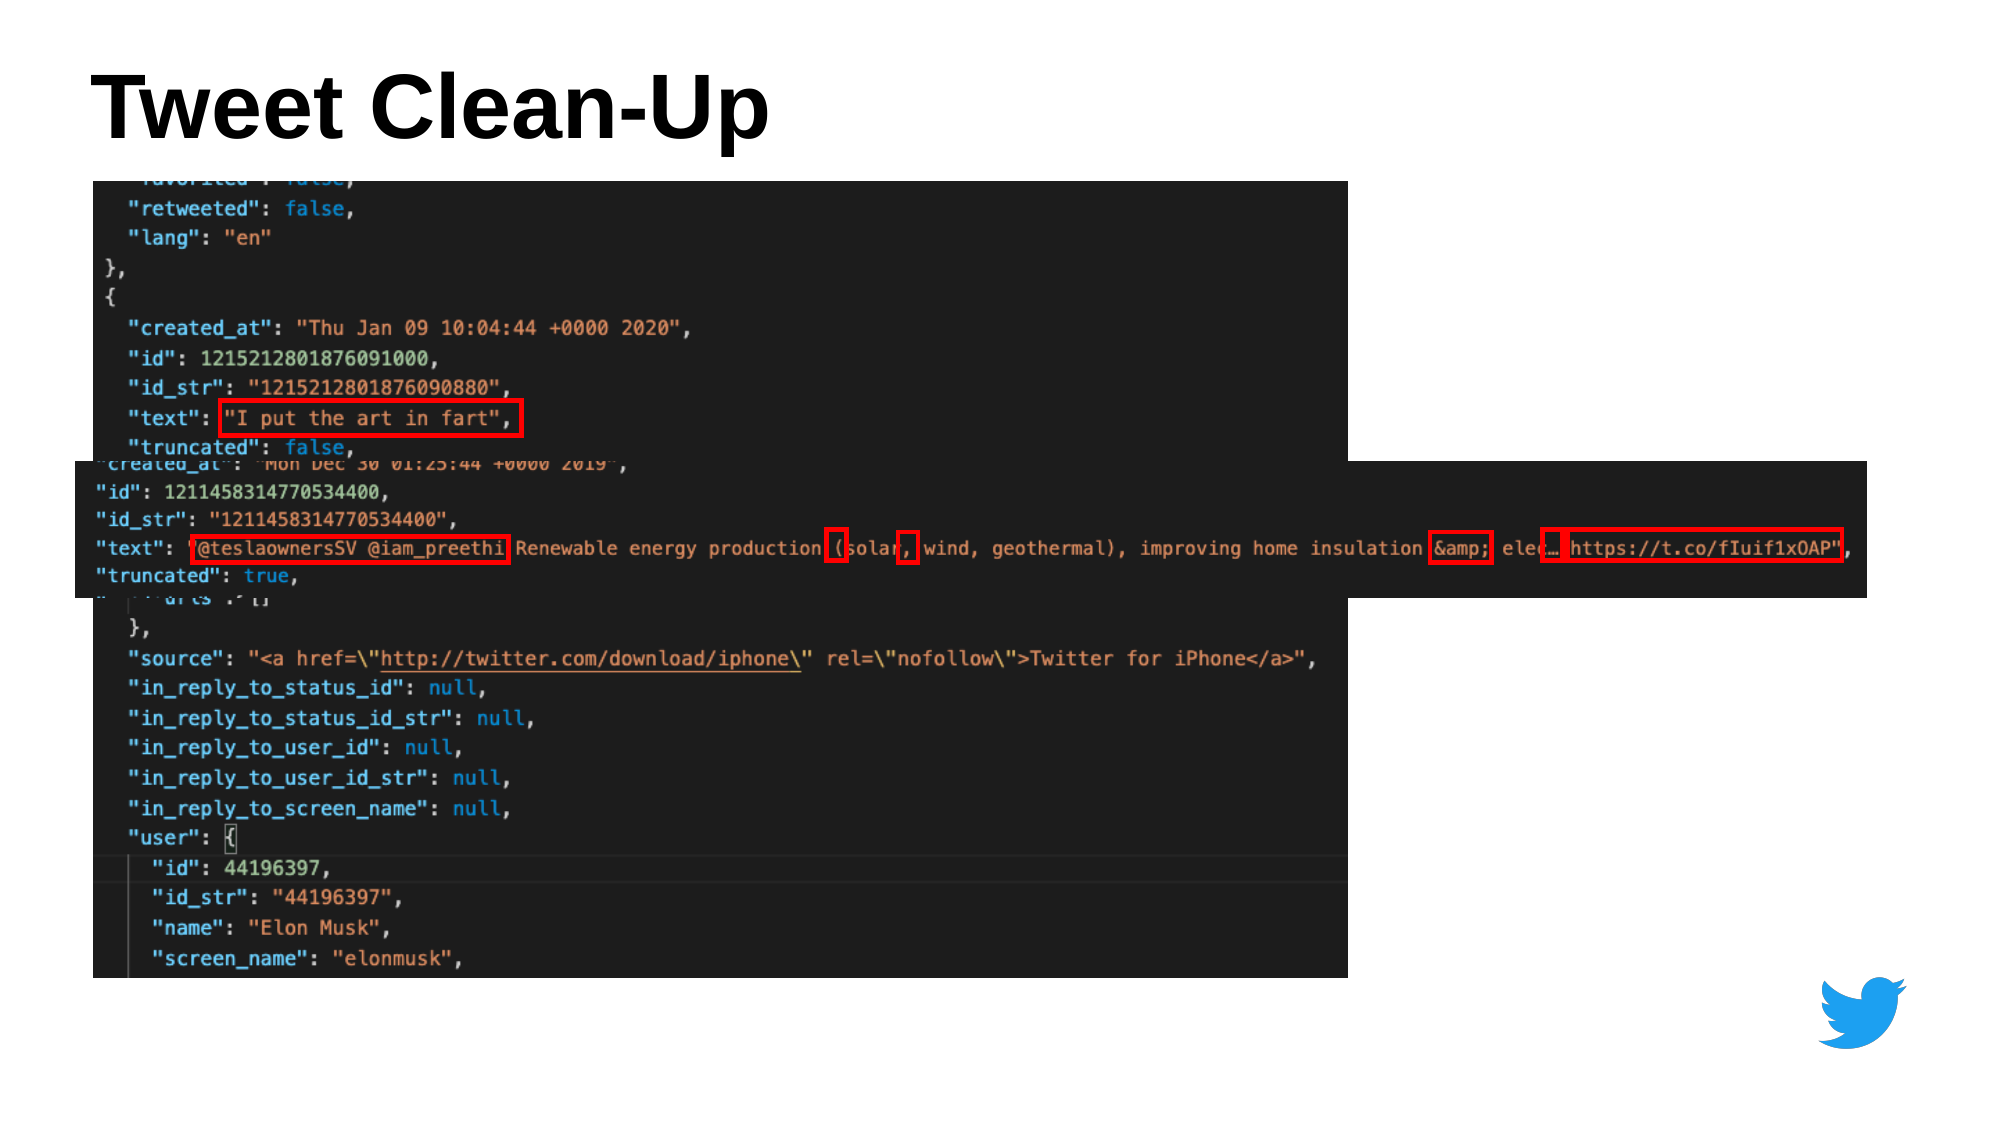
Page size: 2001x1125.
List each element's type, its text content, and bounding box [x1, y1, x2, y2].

picture [1818, 977, 1907, 1049]
picture [75, 181, 1867, 978]
title Tweet Clean-Up [75, 0, 1801, 218]
